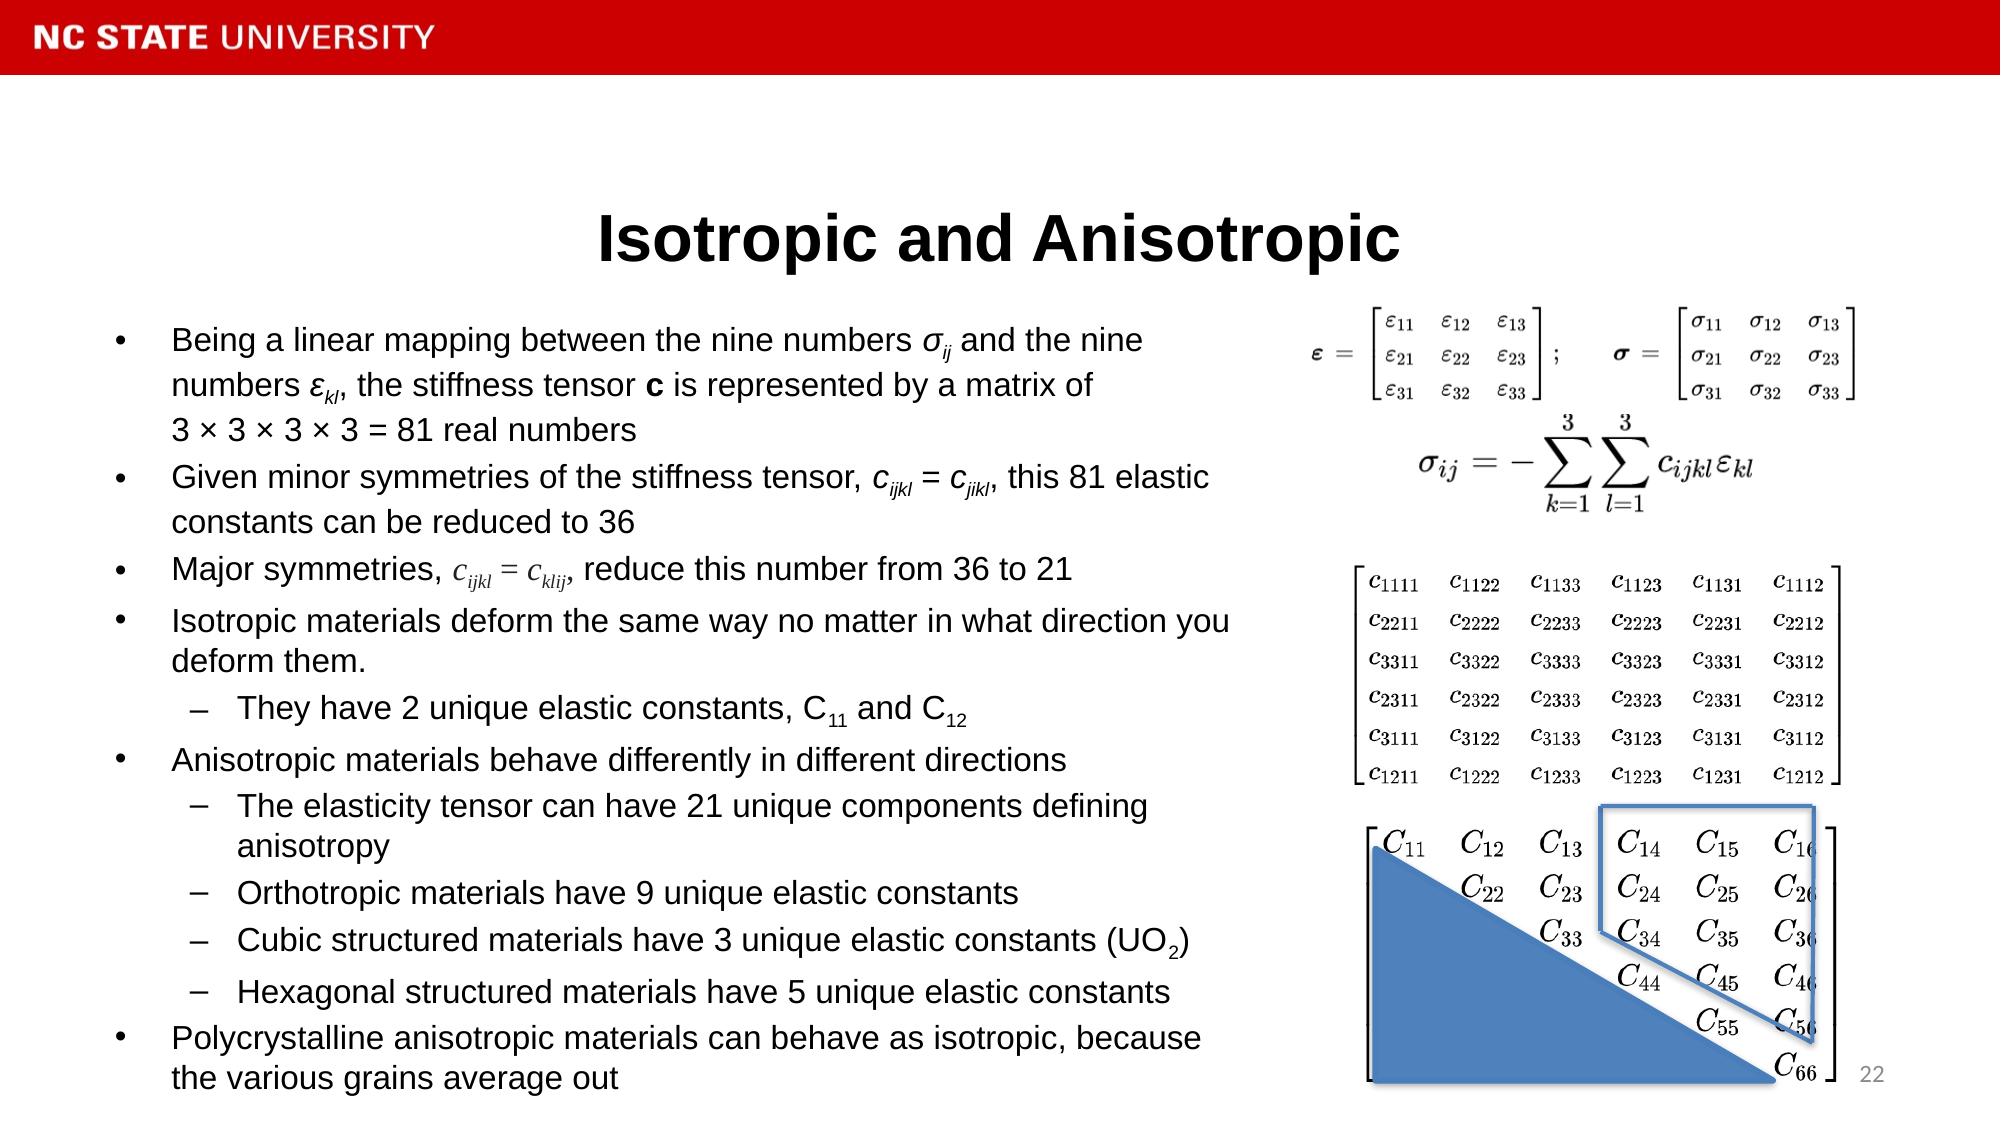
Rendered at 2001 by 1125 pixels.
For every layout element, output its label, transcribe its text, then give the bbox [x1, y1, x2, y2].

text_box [1600, 805, 1815, 1043]
picture [1349, 805, 1853, 1099]
slide_number 22 [1856, 1042, 1900, 1103]
picture [1340, 550, 1854, 795]
title Isotropic and Anisotropic [99, 147, 1900, 323]
picture [0, 0, 2000, 75]
list Being a linear mapping between the nine numbers σij and the nine numbers εkl, the stiffness tensor c is represented by a matrix of 3 × 3 × 3 × 3 = 81 real numbers Given minor symmetries of the stiffness tensor, cijkl = cjikl, this 81 elastic constants can be reduced to 36 Major symmetries, cijkl = cklij, reduce this number from 36 to 21 Isotropic materials deform the same way no matter in what direction you deform them. They have 2 unique elastic constants, C11 and C12 Anisotropic materials behave differently in different directions The elasticity tensor can have 21 unique components defining anisotropy Orthotropic materials have 9 unique elastic constants Cubic structured materials have 3 unique elastic constants (UO2) Hexagonal structured materials have 5 unique elastic constants Polycrystalline anisotropic materials can behave as isotropic, because the various grains average out [99, 310, 1250, 1074]
picture [1295, 292, 1875, 532]
